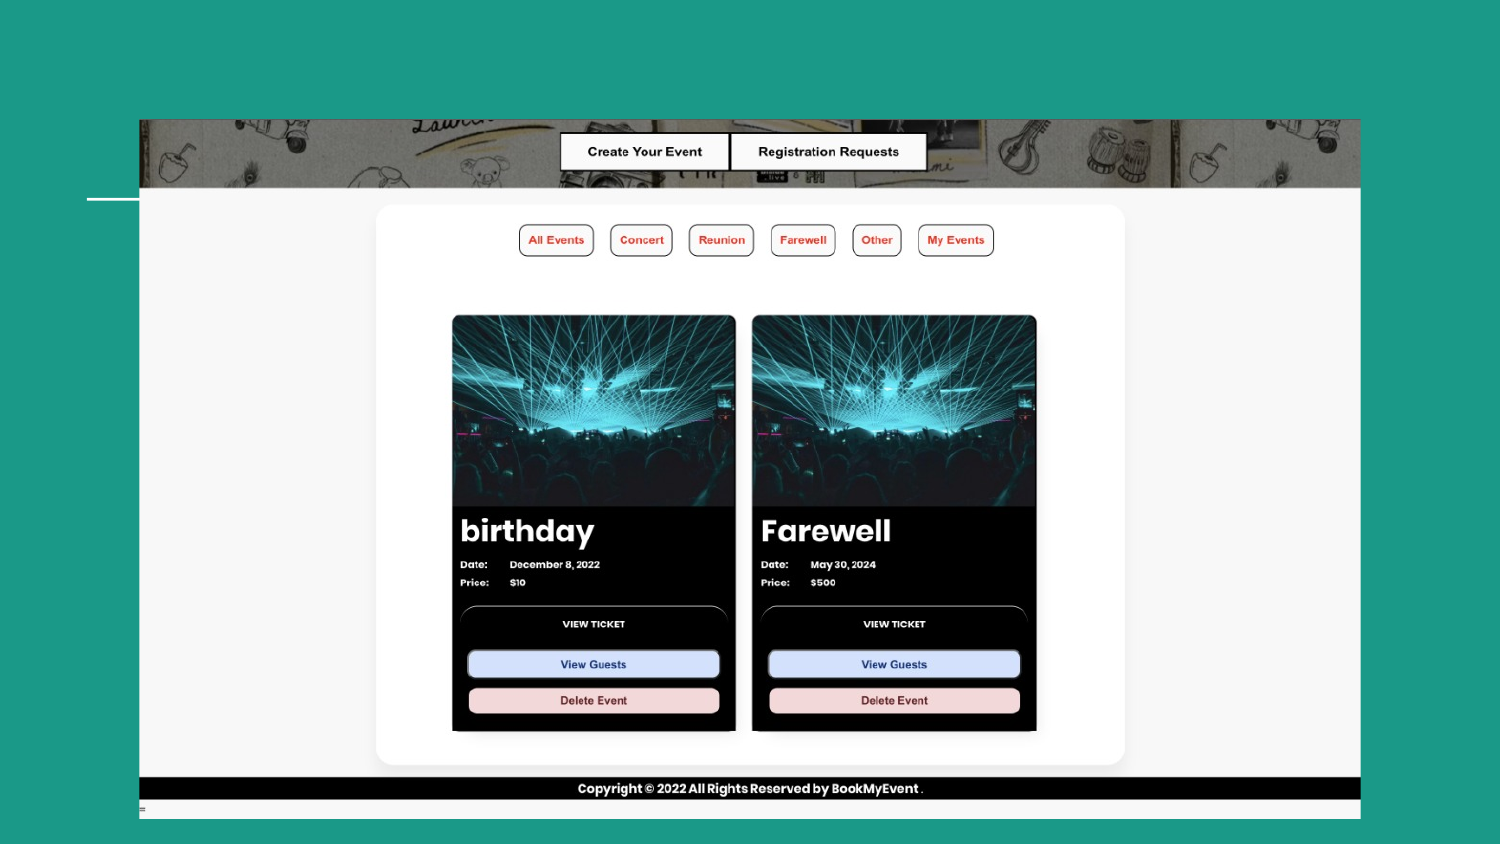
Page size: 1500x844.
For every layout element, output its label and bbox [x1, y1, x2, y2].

picture [139, 119, 1361, 819]
